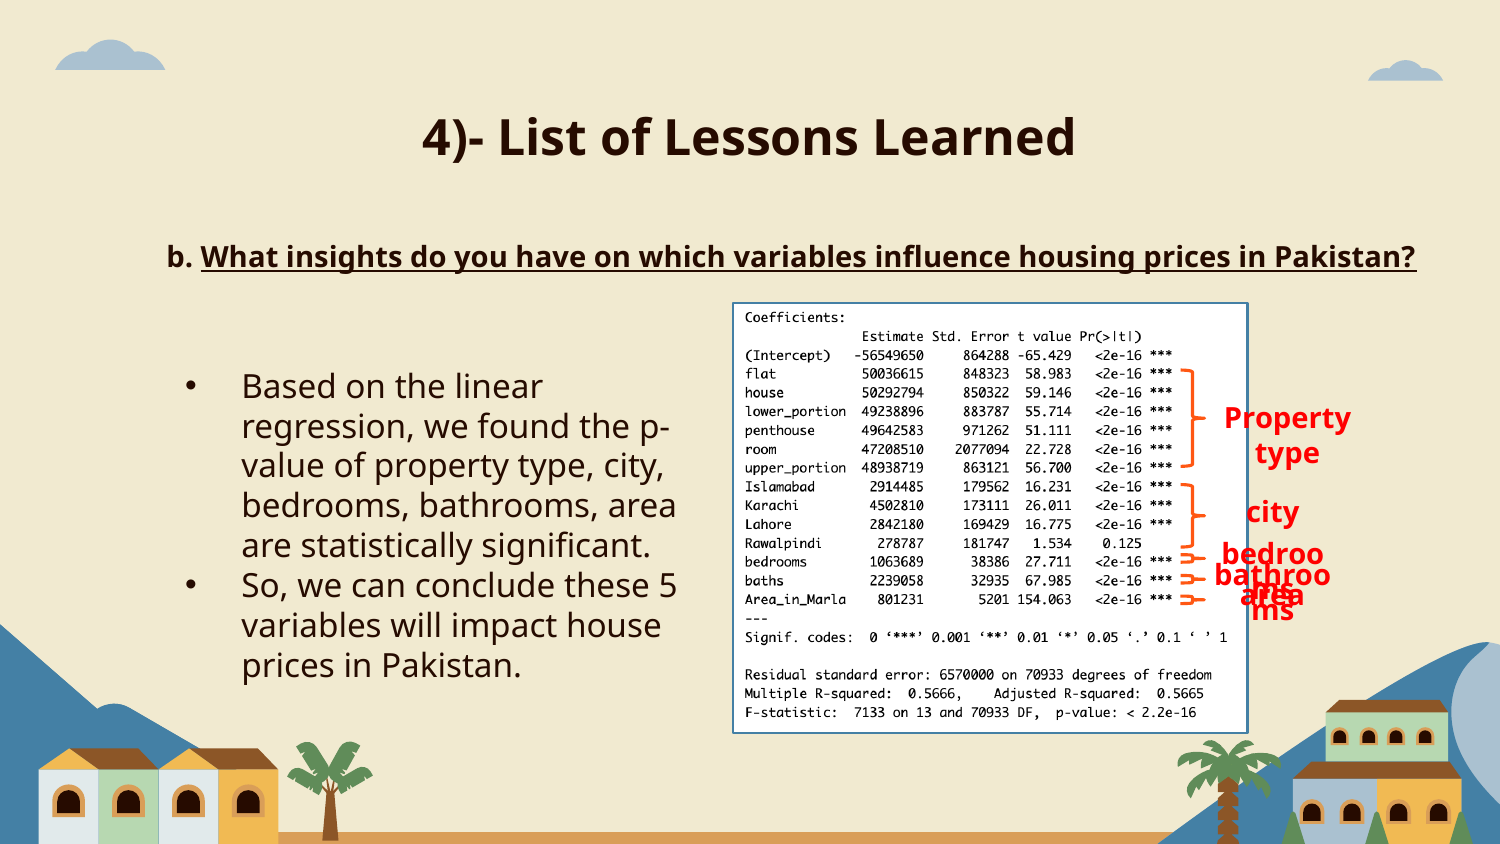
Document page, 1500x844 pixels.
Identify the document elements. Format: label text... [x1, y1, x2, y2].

subtitle Based on the linear regression, we found the p-value of property type, city, bedrooms, bathrooms, area are statistically significant. So, we can conclude these 5 variables will impact house prices in Pakistan. [151, 349, 707, 631]
text_box b. What insights do you have on which variables influence housing prices in Pakistan? [151, 223, 1458, 289]
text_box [733, 303, 1384, 733]
title 4)- List of Lessons Learned [116, 90, 1383, 185]
